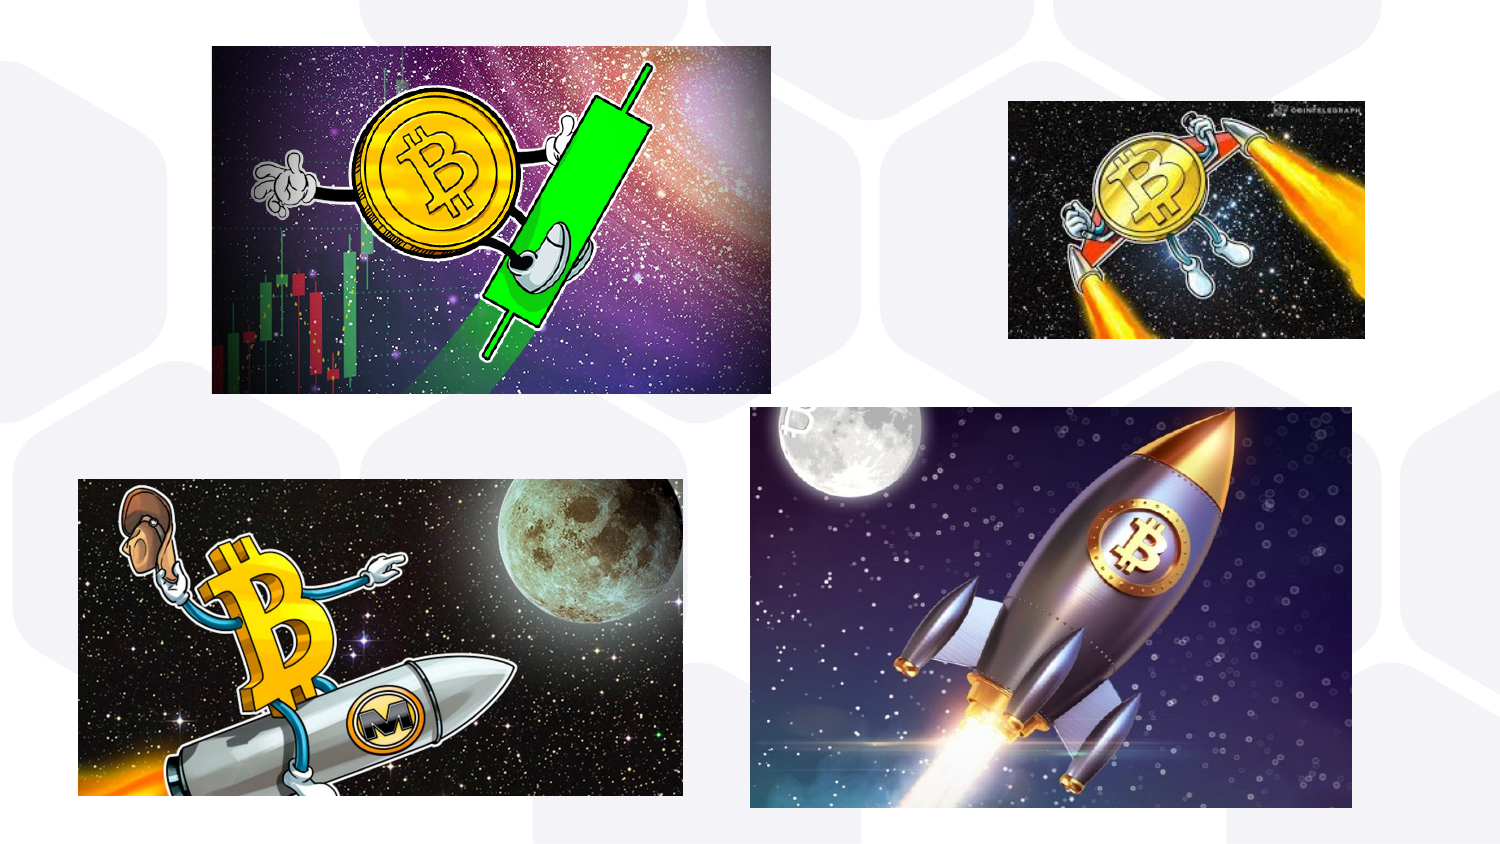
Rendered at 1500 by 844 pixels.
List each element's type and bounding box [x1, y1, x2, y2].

picture [1008, 101, 1365, 339]
picture [78, 479, 683, 796]
picture [211, 45, 772, 395]
picture [749, 406, 1353, 808]
